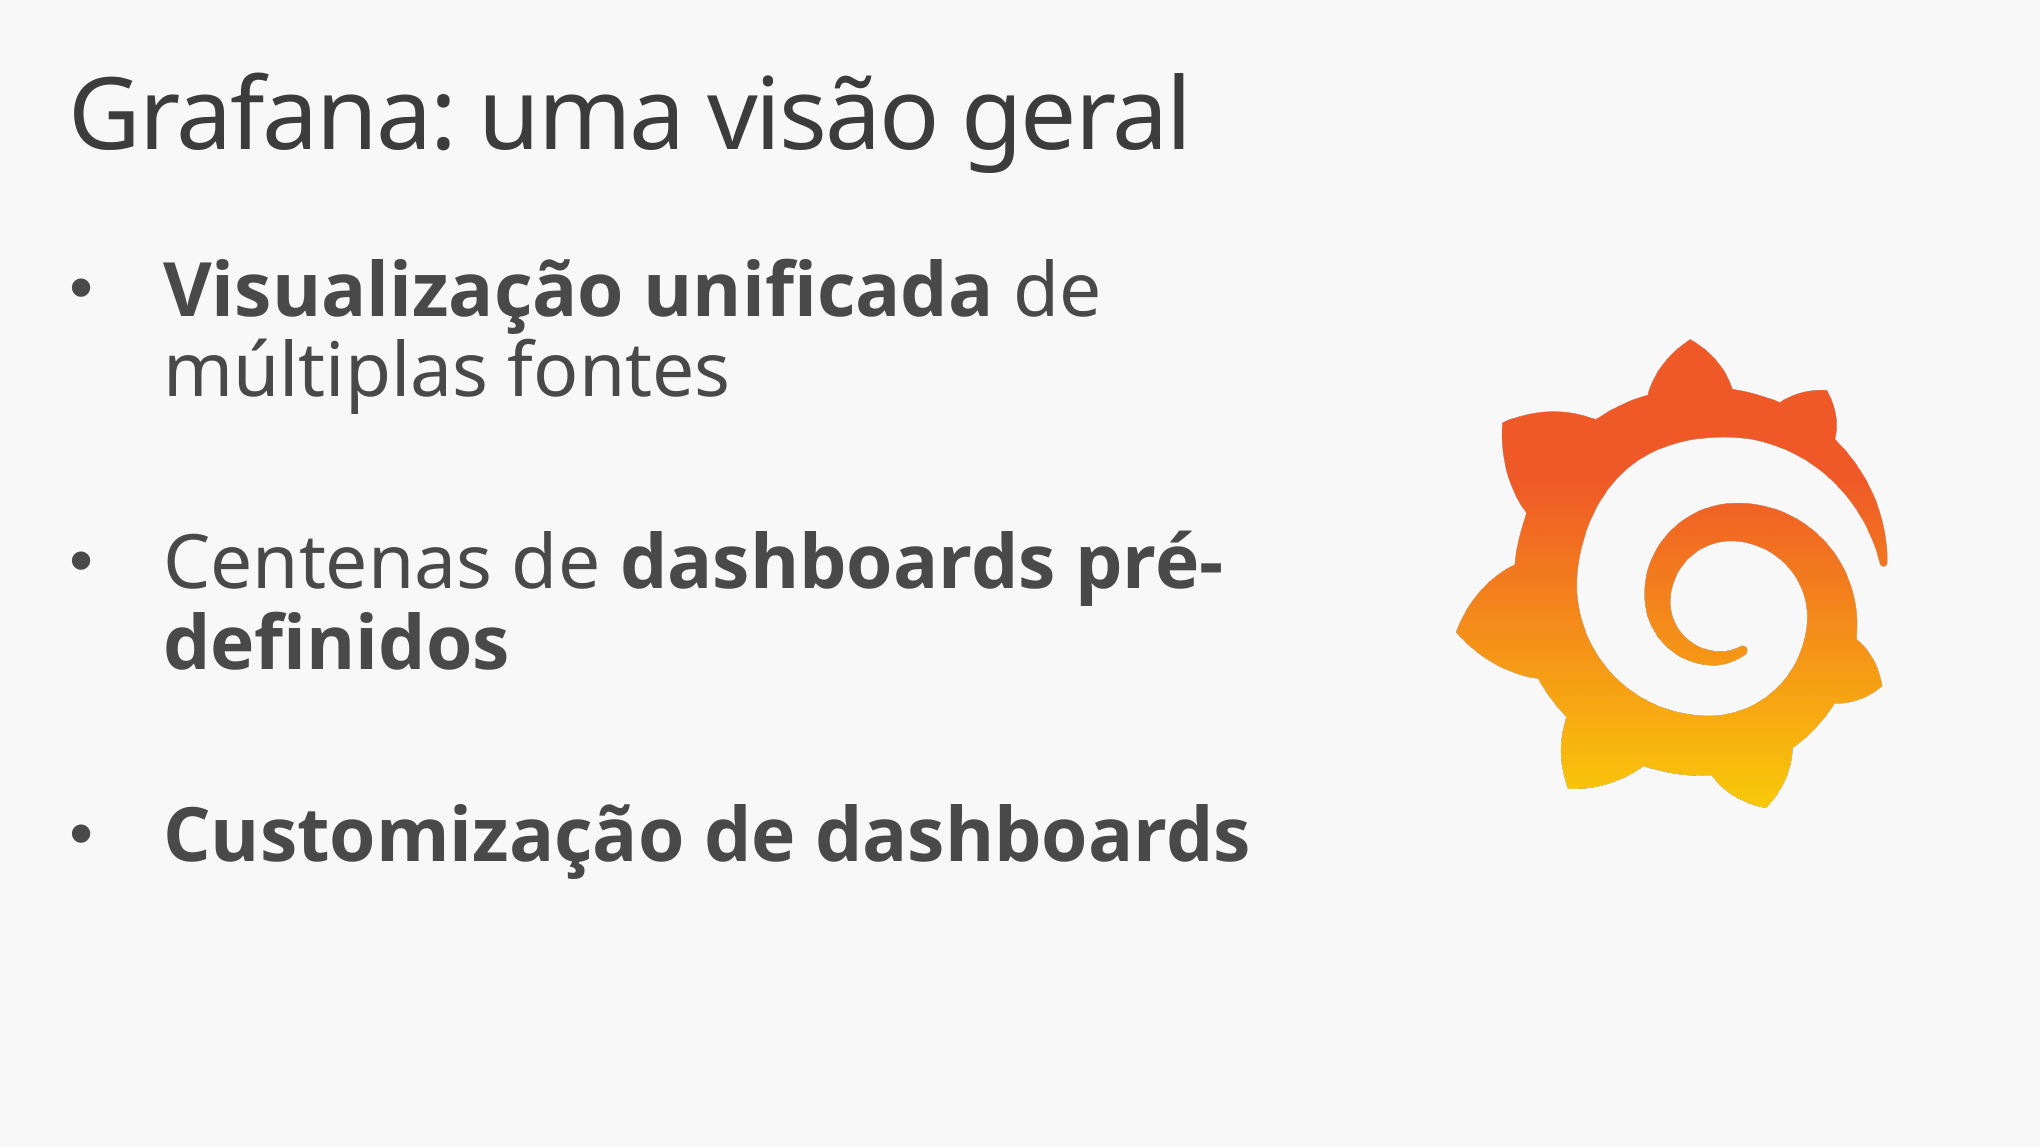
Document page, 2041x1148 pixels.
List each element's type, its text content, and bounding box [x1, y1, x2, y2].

title Grafana: uma visão geral [45, 48, 1996, 199]
picture [1444, 338, 1898, 810]
list Visualização unificada de múltiplas fontes Centenas de dashboards pré-definidos Customização de dashboards [45, 236, 1420, 1030]
